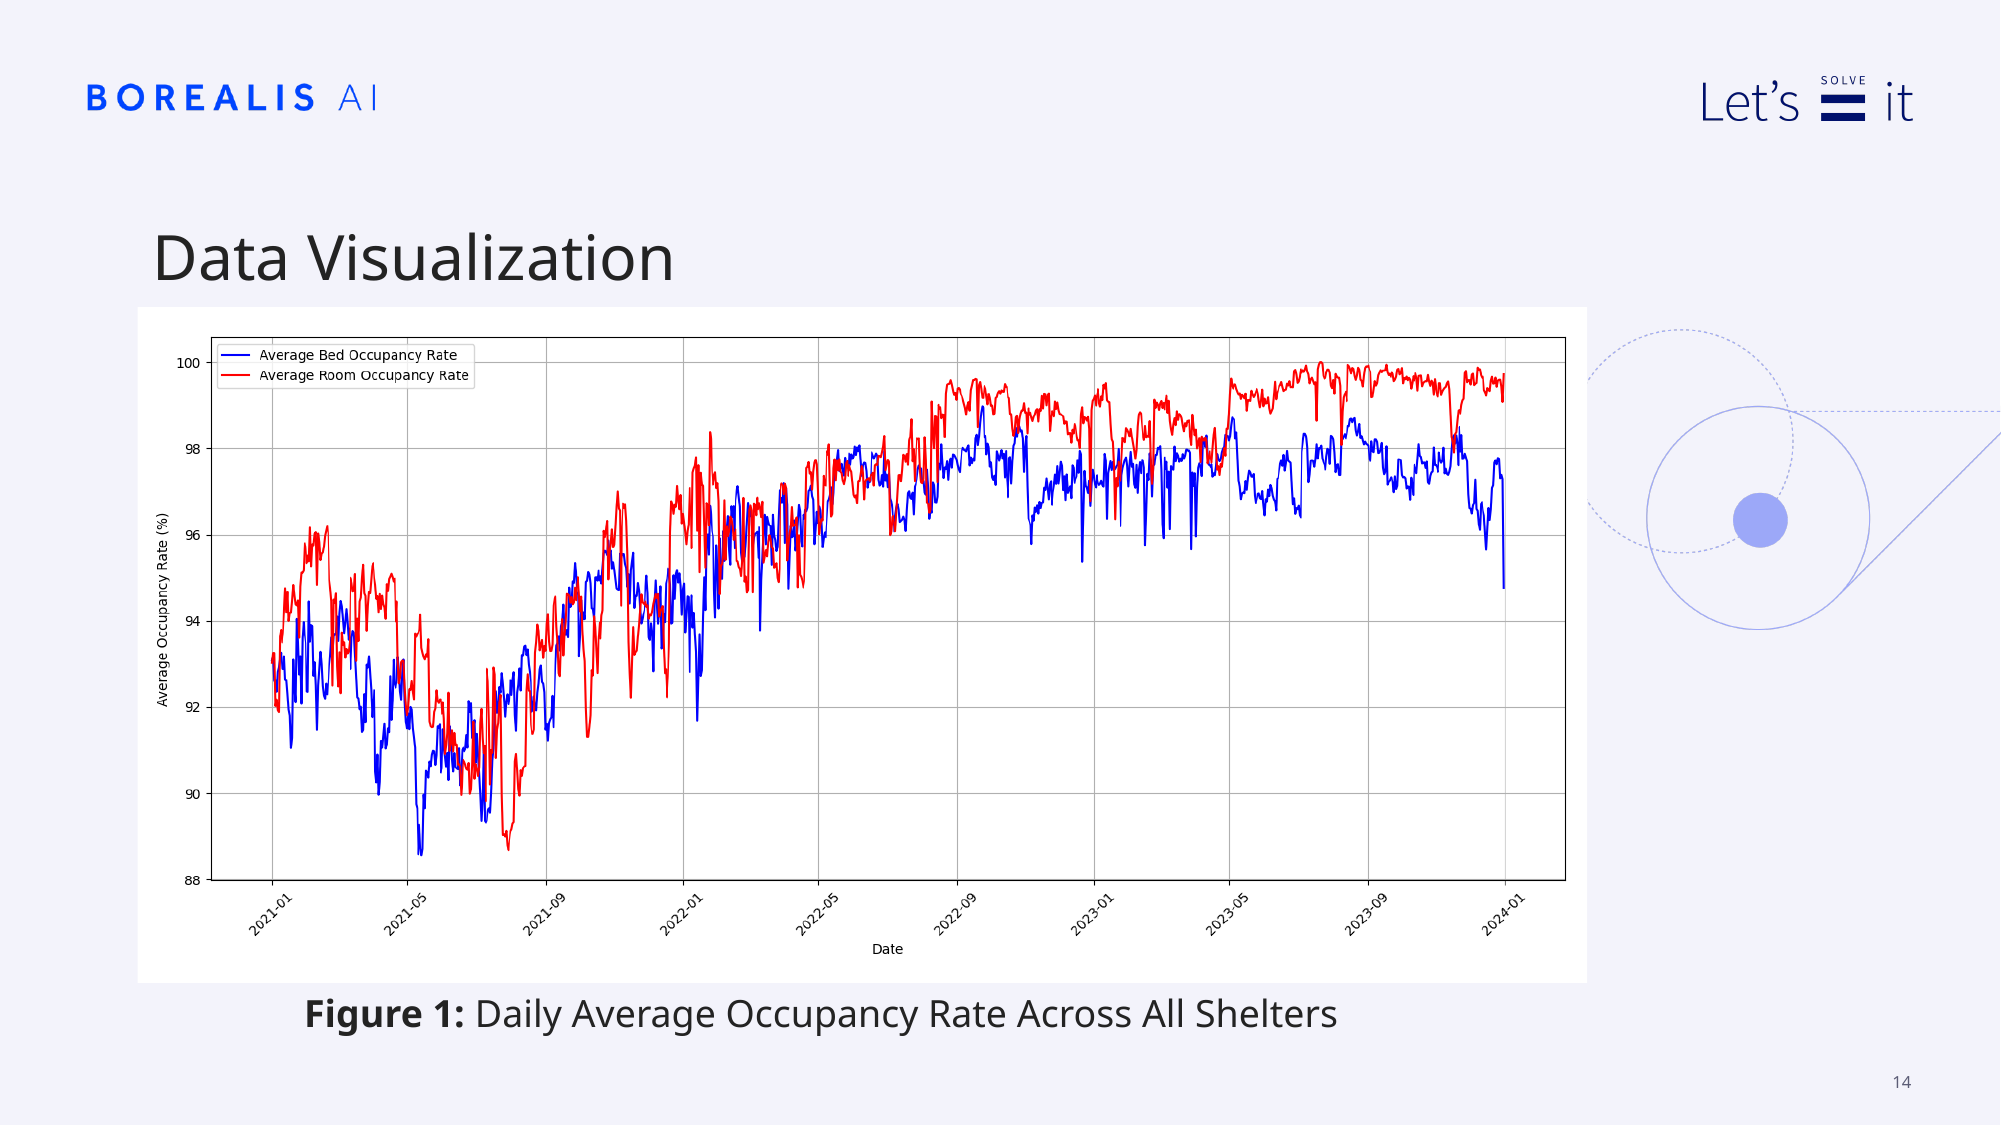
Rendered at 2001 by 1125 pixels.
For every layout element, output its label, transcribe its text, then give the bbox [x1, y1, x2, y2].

slide_number 14 [1578, 1041, 1927, 1125]
text_box [137, 306, 1588, 984]
picture [147, 335, 1573, 966]
picture [1703, 76, 1913, 121]
text_box Figure 1: Daily Average Occupancy Rate Across All Shelters [258, 982, 1385, 1043]
title Data Visualization [137, 141, 1549, 301]
picture [87, 83, 375, 111]
